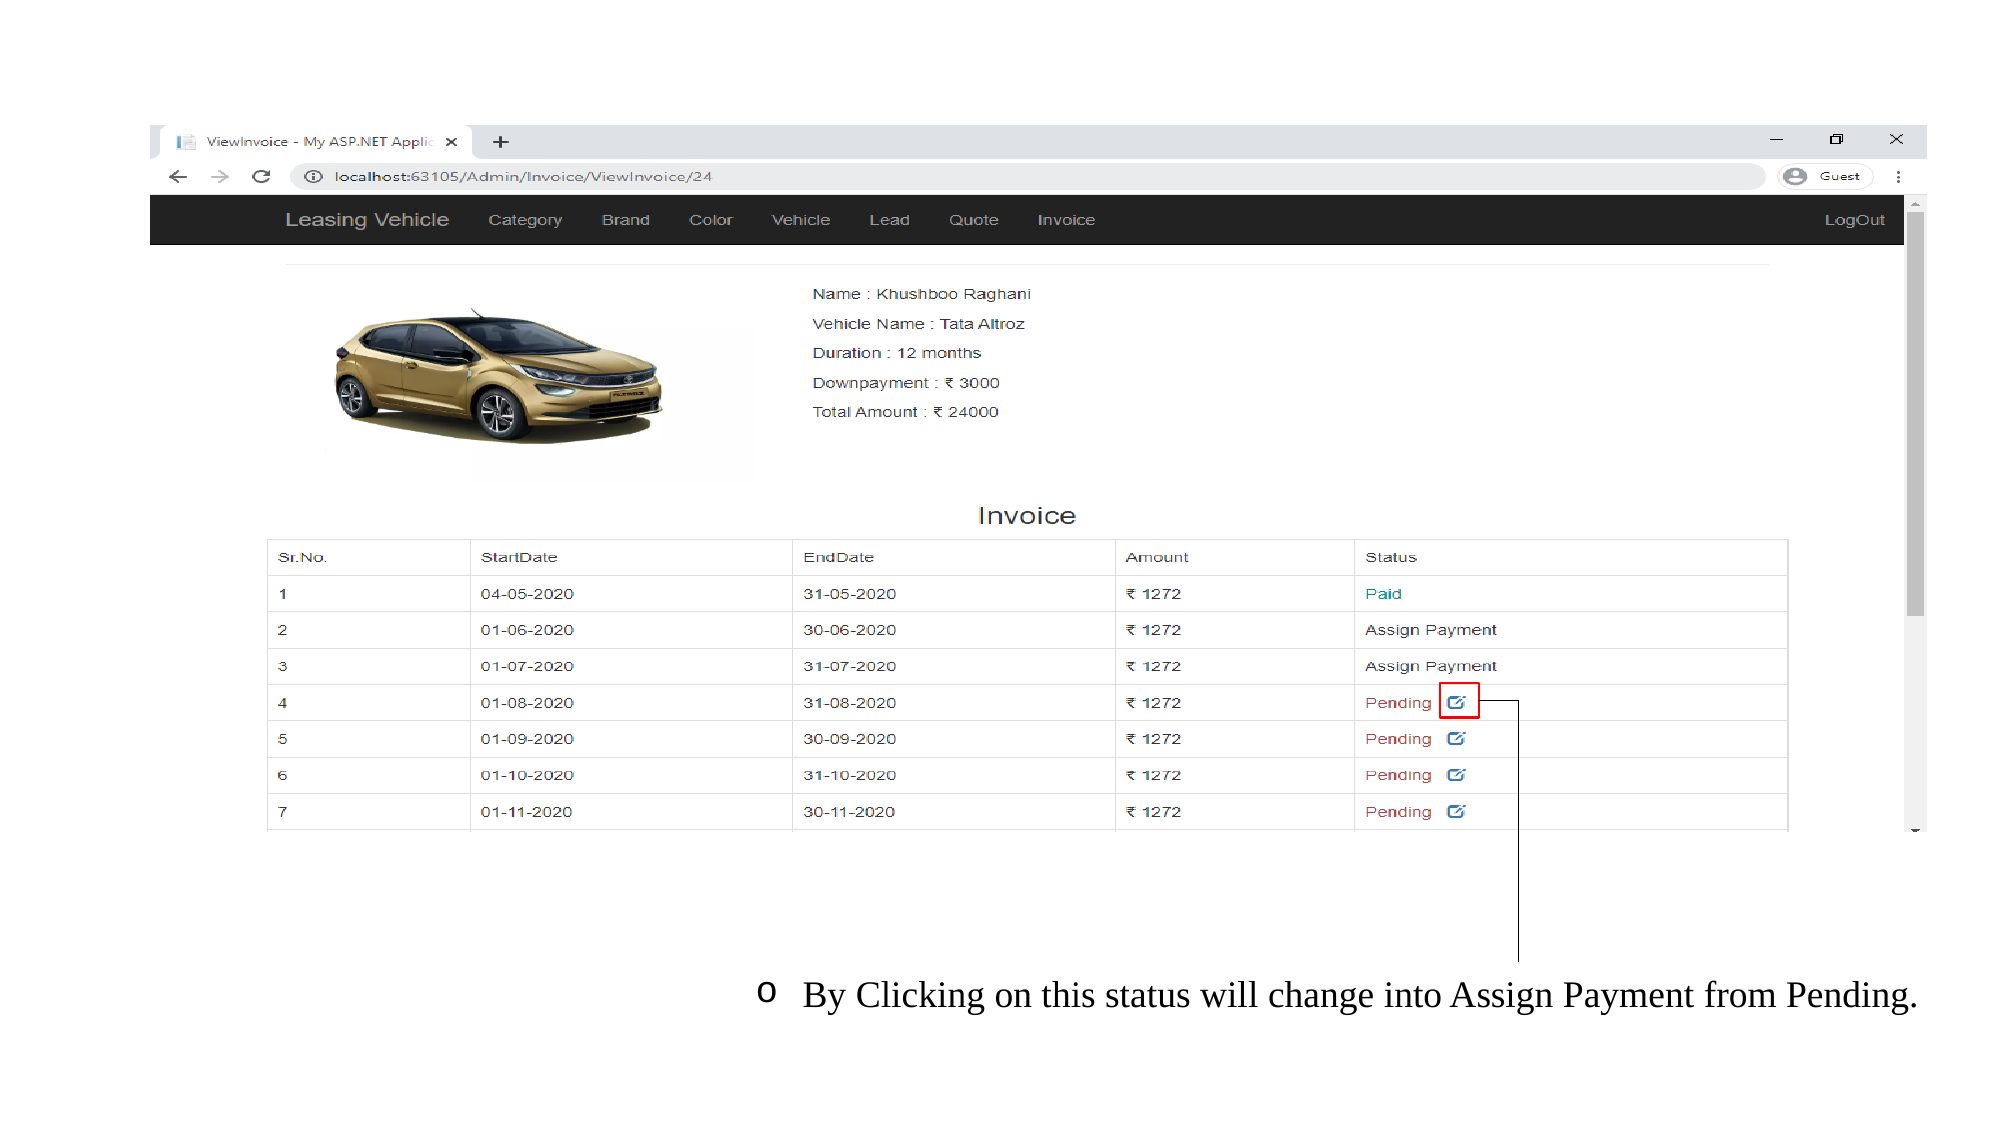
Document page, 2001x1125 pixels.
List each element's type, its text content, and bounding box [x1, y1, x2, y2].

text_box By Clicking on this status will change into Assign Payment from Pending. [740, 962, 1948, 1022]
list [149, 124, 1928, 832]
